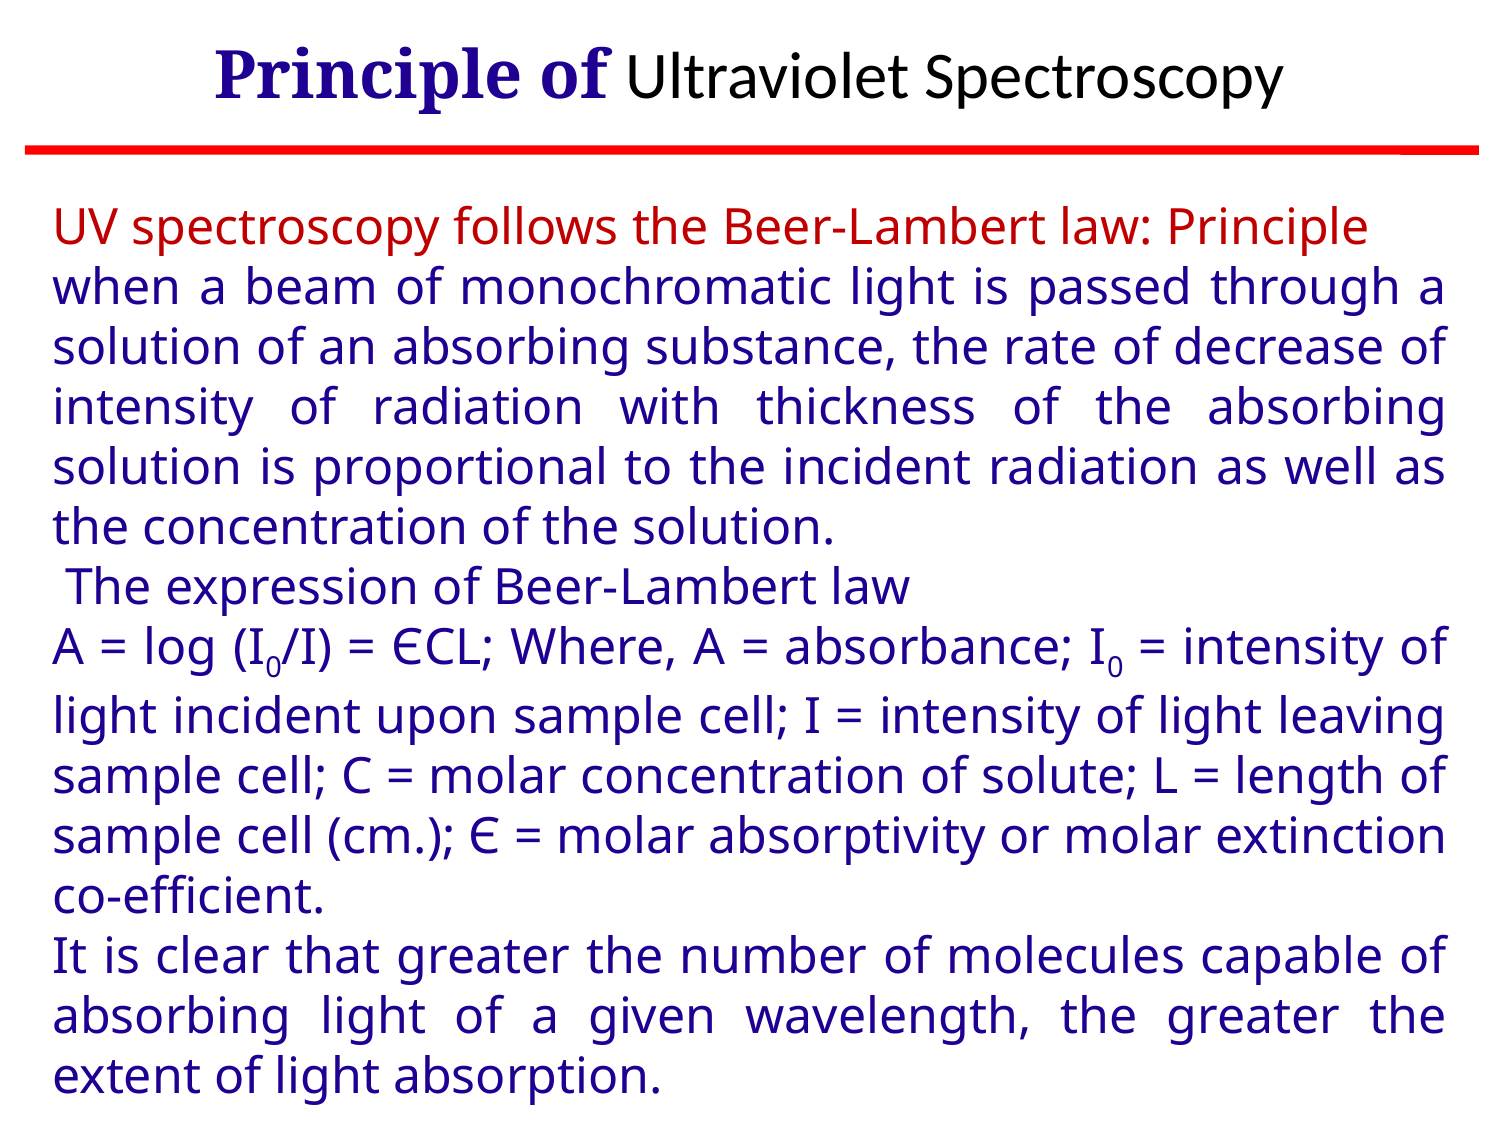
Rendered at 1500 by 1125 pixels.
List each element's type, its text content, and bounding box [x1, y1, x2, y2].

text_box Principle of Ultraviolet Spectroscopy [0, 24, 1500, 120]
text_box UV spectroscopy follows the Beer-Lambert law: Principle when a beam of monochromatic light is passed through a solution of an absorbing substance, the rate of decrease of intensity of radiation with thickness of the absorbing solution is proportional to the incident radiation as well as the concentration of the solution. The expression of Beer-Lambert law A = log (I0/I) = ЄCL; Where, A = absorbance; I0 = intensity of light incident upon sample cell; I = intensity of light leaving sample cell; C = molar concentration of solute; L = length of sample cell (cm.); Є = molar absorptivity or molar extinction co-efficient. It is clear that greater the number of molecules capable of absorbing light of a given wavelength, the greater the extent of light absorption. [37, 187, 1463, 1111]
